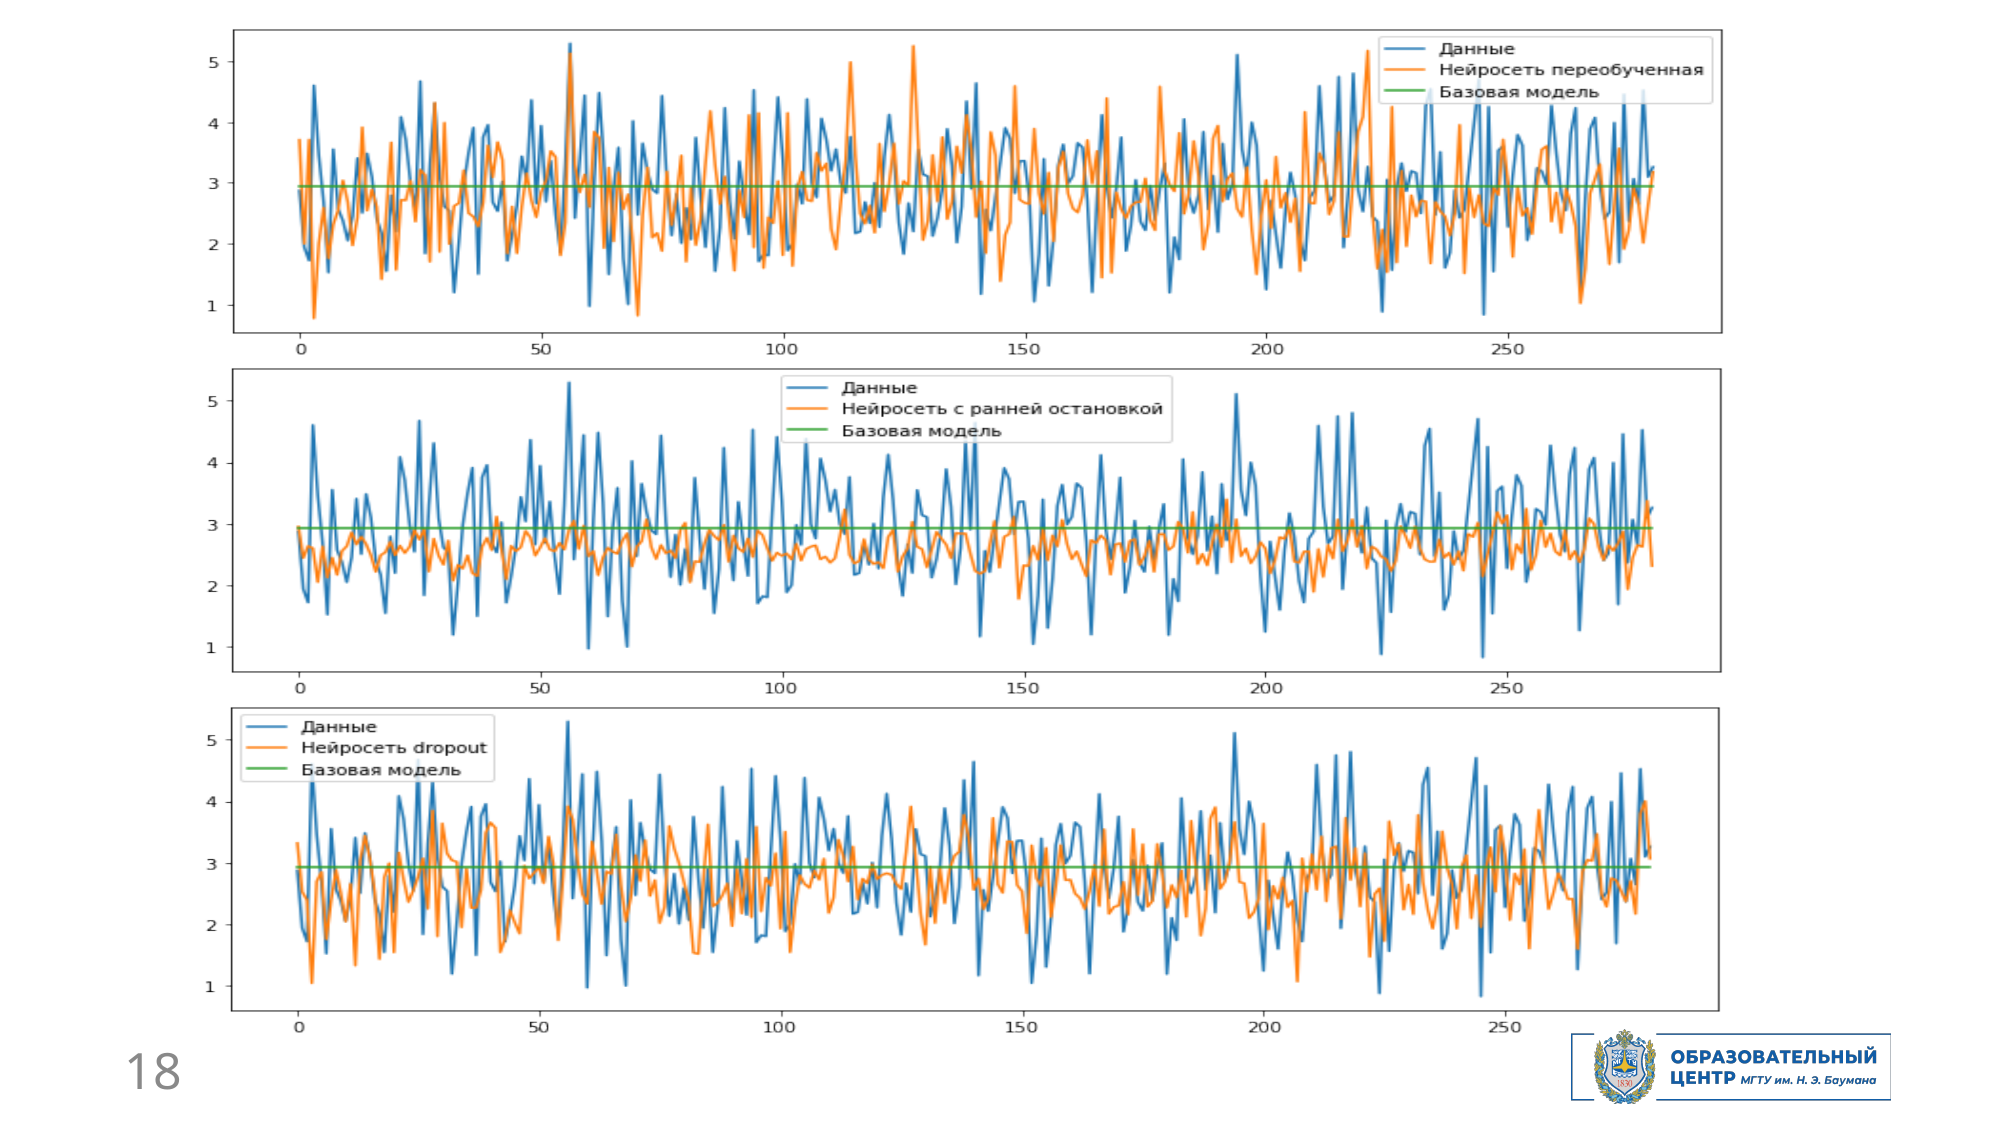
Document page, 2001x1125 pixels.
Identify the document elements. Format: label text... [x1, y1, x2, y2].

picture [190, 21, 1891, 1104]
slide_number 18 [109, 1043, 248, 1104]
